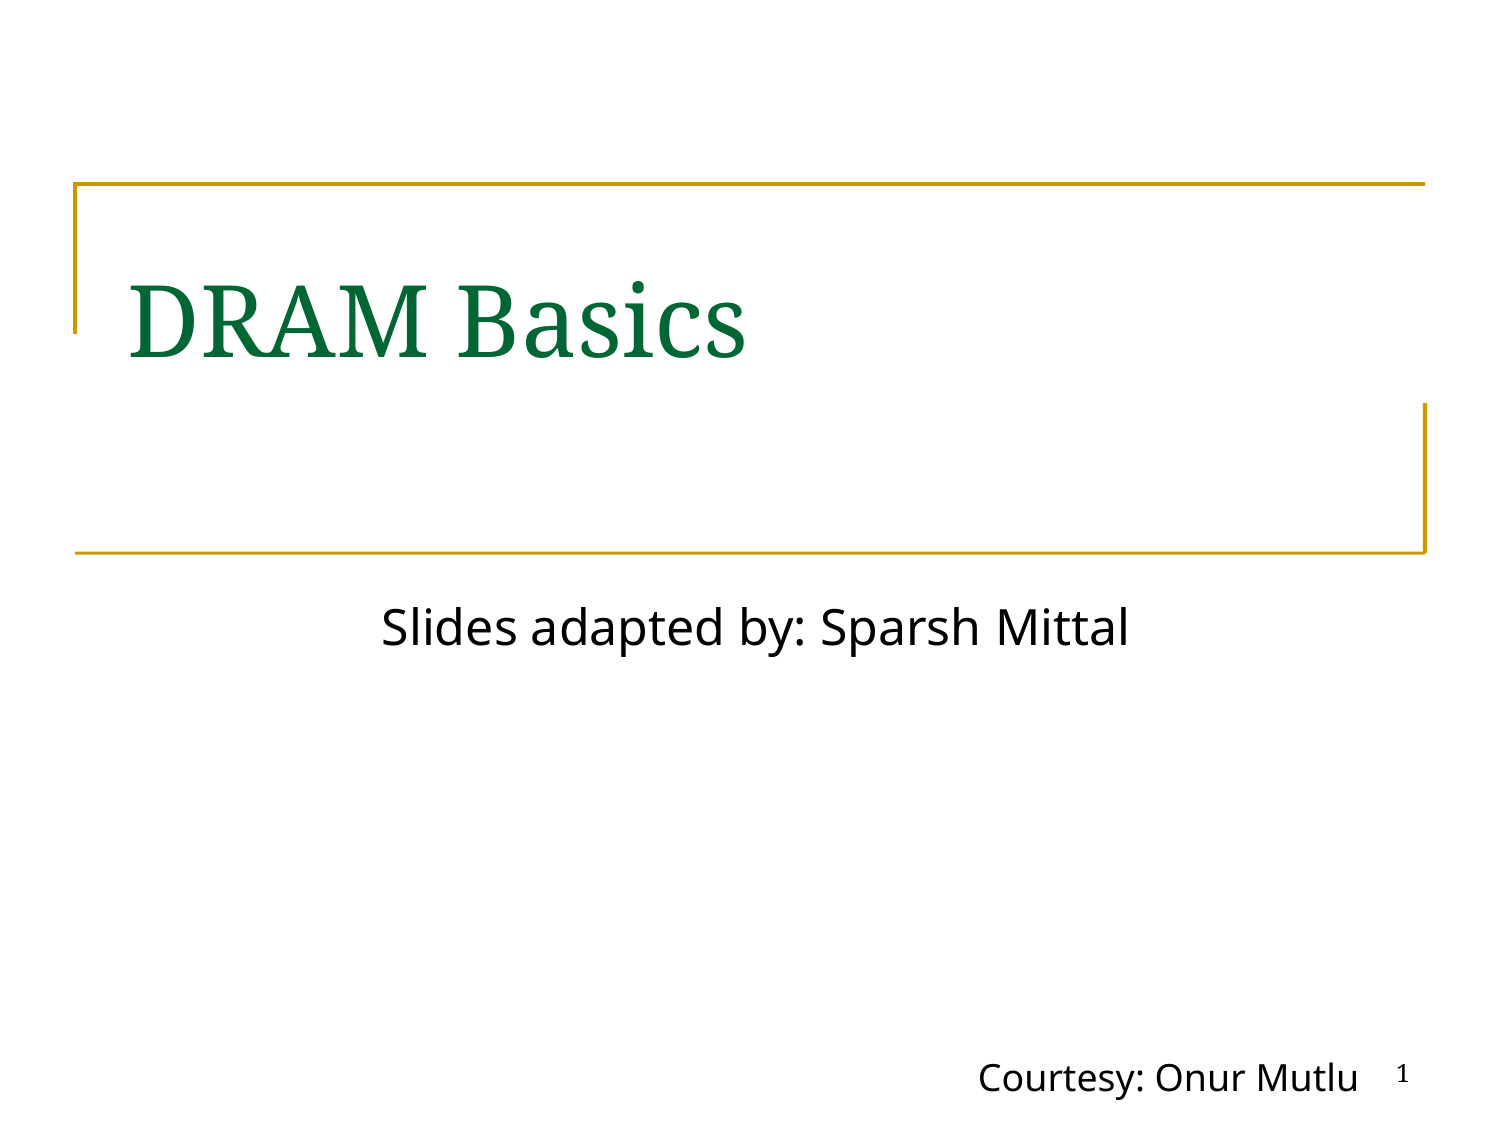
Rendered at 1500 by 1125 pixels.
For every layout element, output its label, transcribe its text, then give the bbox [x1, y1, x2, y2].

title DRAM Basics [112, 249, 1413, 538]
text_box Courtesy: Onur Mutlu [963, 1046, 1375, 1107]
slide_number 1 [1074, 1023, 1426, 1100]
subtitle Slides adapted by: Sparsh Mittal [112, 587, 1401, 876]
